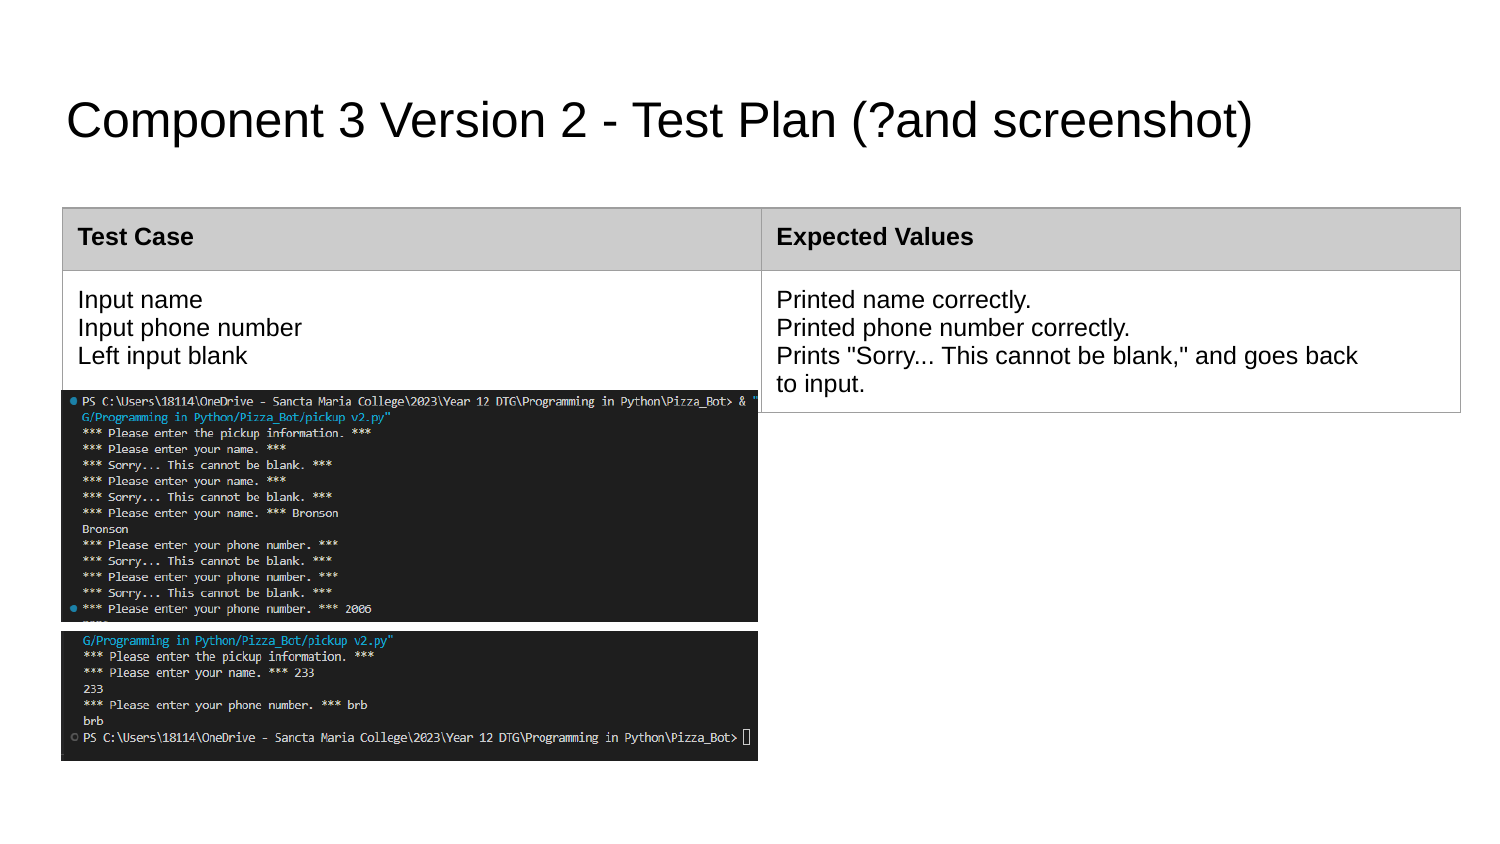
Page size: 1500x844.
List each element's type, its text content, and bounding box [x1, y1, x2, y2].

title Component 3 Version 2 - Test Plan (?and screenshot) [51, 72, 1449, 167]
table_header Expected Values [762, 209, 1460, 270]
table_cell Printed name correctly. Printed phone number correctly. Prints "Sorry... This cannot be blank," and goes back to input. [762, 271, 1460, 412]
picture [61, 631, 758, 761]
table_cell Input name Input phone number Left input blank [63, 271, 761, 391]
table_header Test Case [63, 209, 761, 270]
picture [61, 389, 758, 622]
